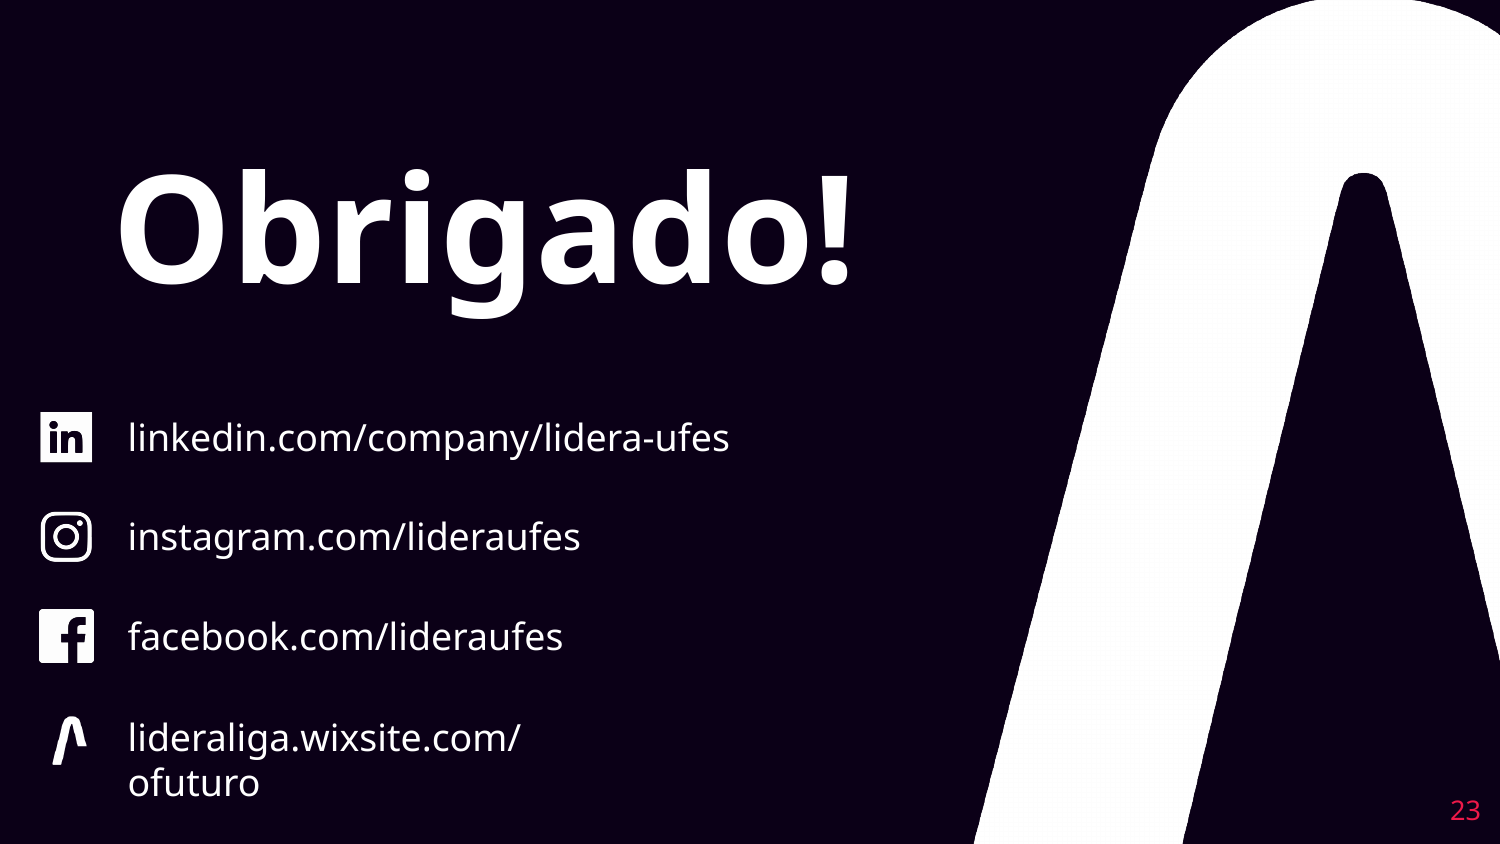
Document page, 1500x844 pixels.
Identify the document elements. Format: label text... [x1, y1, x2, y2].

text_box lideraliga.wixsite.com/ofuturo [129, 698, 660, 774]
picture [39, 410, 94, 466]
picture [907, 0, 1500, 844]
text_box linkedin.com/company/lidera-ufes [112, 398, 793, 474]
text_box facebook.com/lideraufes [112, 598, 660, 674]
picture [39, 509, 94, 563]
subtitle Obrigado! [112, 106, 899, 238]
picture [10, 685, 124, 785]
picture [39, 608, 94, 663]
text_box instagram.com/lideraufes [112, 498, 660, 574]
